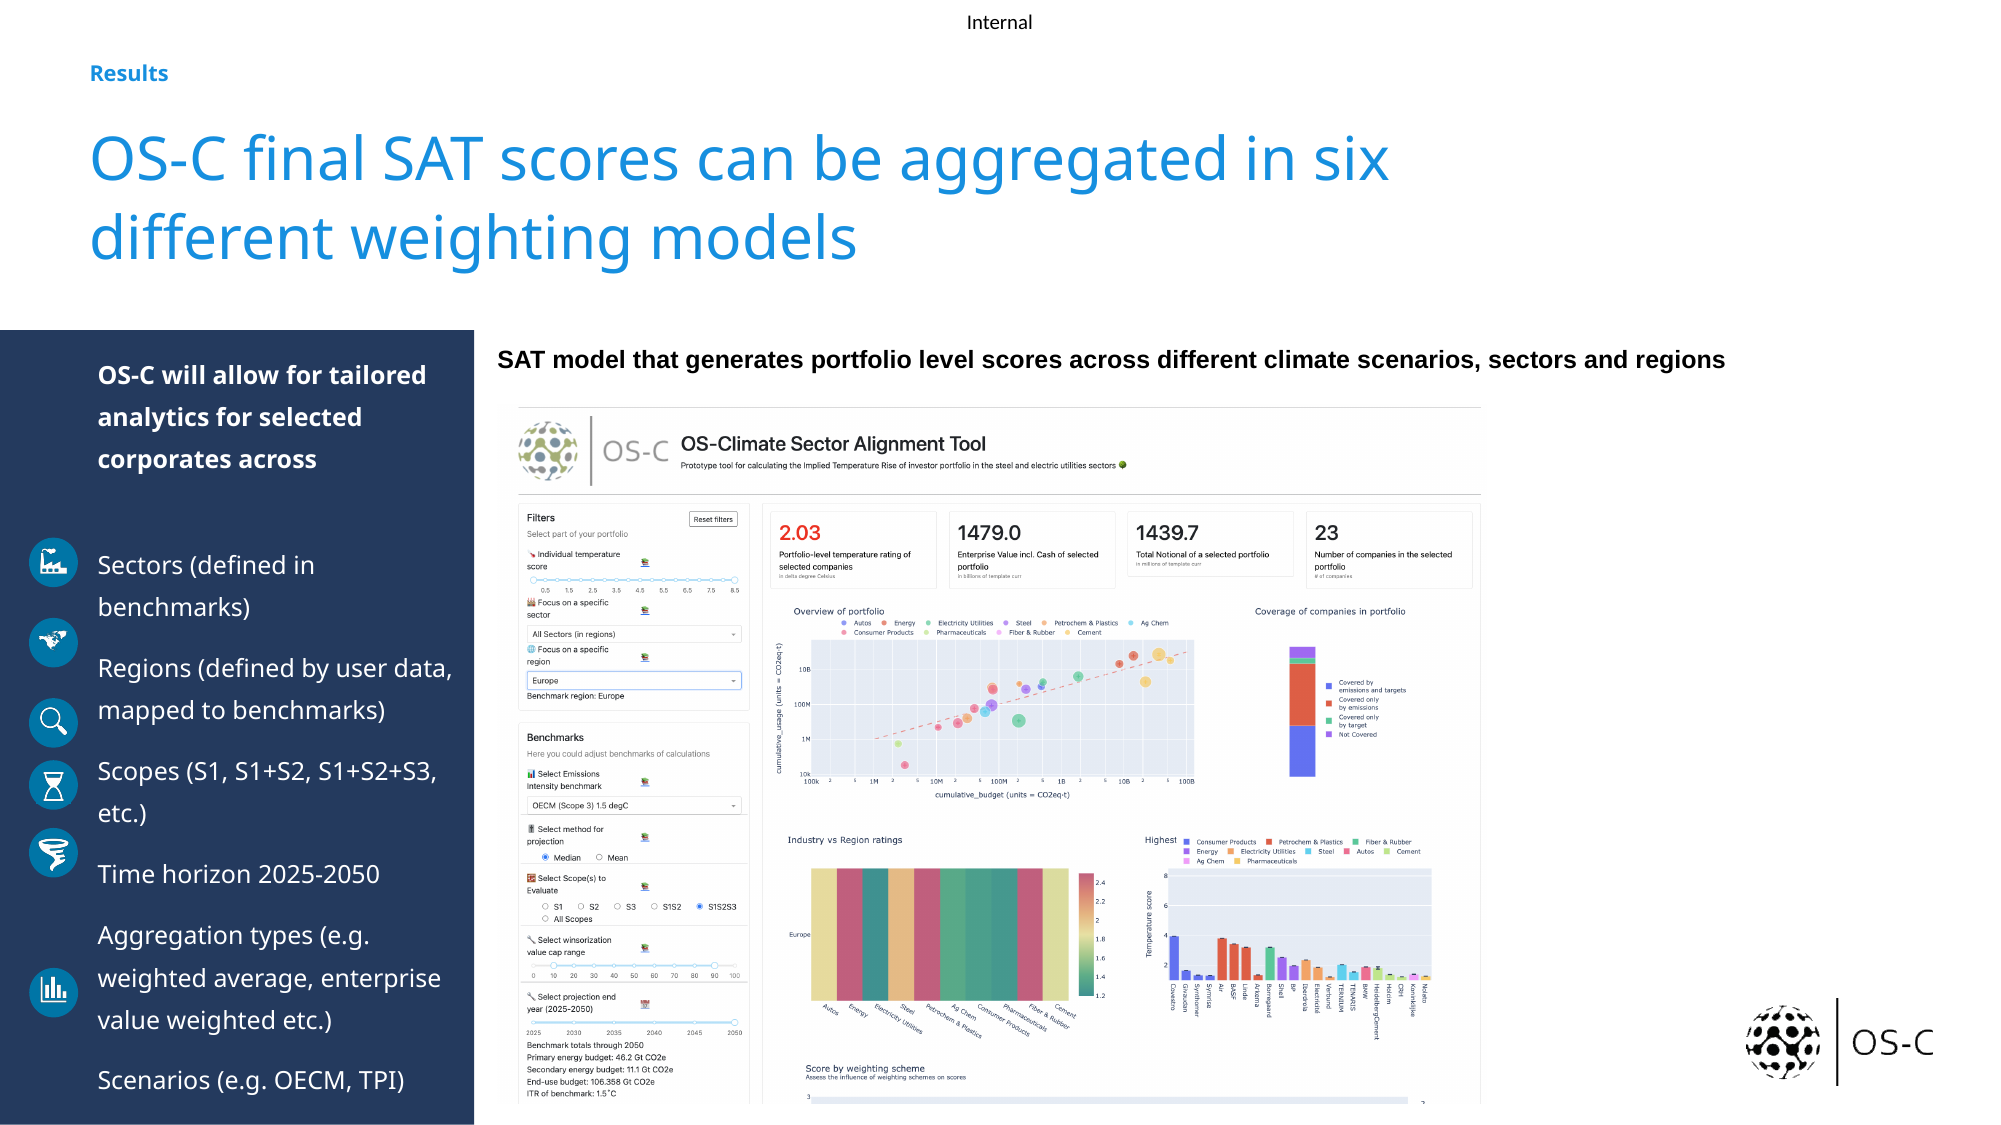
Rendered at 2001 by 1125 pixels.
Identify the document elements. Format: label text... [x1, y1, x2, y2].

picture [497, 404, 1487, 1104]
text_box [28, 537, 79, 1018]
text_box SAT model that generates portfolio level scores across different climate scenarios, sectors and regions [497, 331, 1847, 374]
text_box [0, 330, 475, 1125]
text_box Results [89, 53, 971, 98]
picture [1746, 998, 1933, 1086]
text_box OS-C final SAT scores can be aggregated in six different weighting models [89, 113, 1620, 212]
text_box OS-C will allow for tailored analytics for selected corporates across Sectors (defined in benchmarks) Regions (defined by user data, mapped to benchmarks) Scopes (S1, S1+S2, S1+S2+S3, etc.) Time horizon 2025-2050 Aggregation types (e.g. weighted average, enterprise value weighted etc.) Scenarios (e.g. OECM, TPI) [97, 347, 461, 1096]
